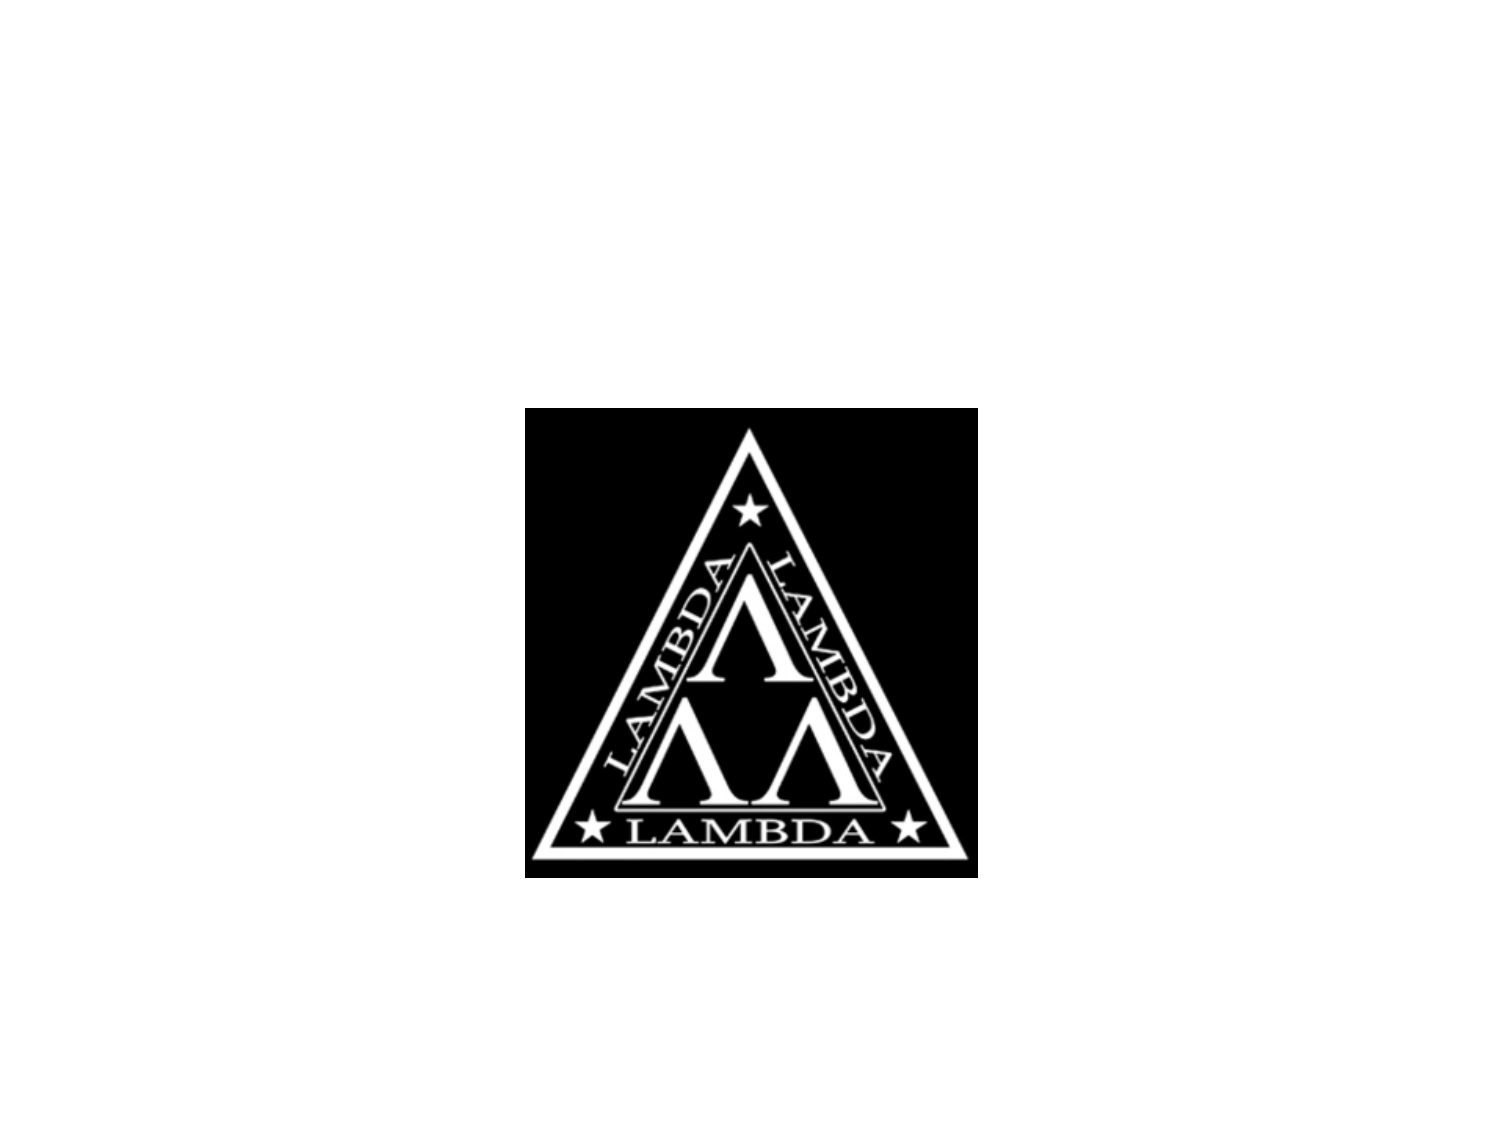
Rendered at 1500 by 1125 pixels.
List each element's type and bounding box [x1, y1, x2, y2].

picture [525, 408, 978, 878]
